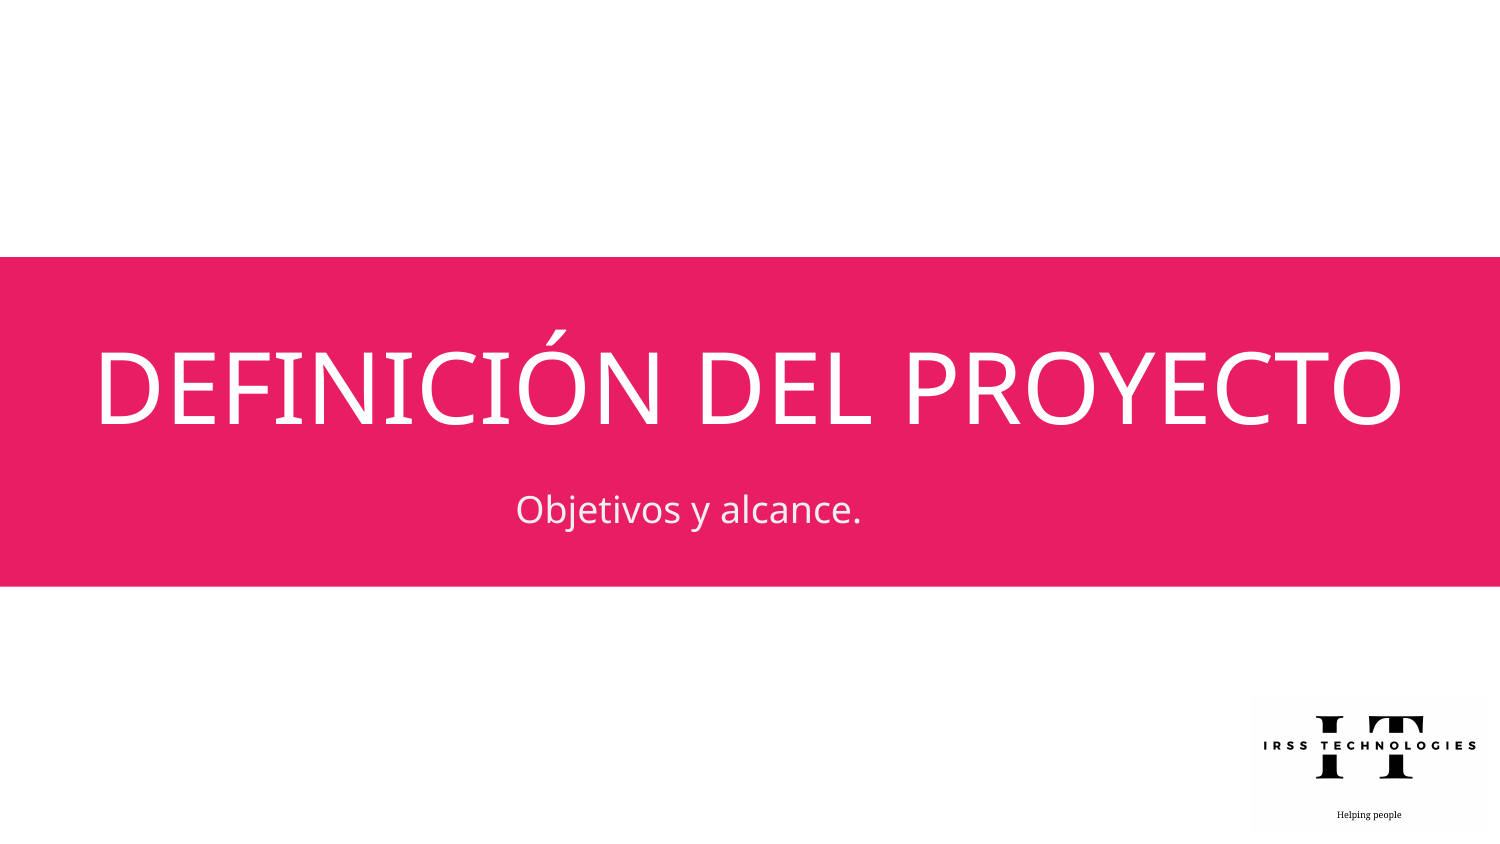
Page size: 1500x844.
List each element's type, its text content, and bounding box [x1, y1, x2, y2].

subtitle Objetivos y alcance. [500, 464, 1500, 672]
picture [1251, 693, 1487, 833]
title DEFINICIÓN DEL PROYECTO [70, 260, 1430, 509]
